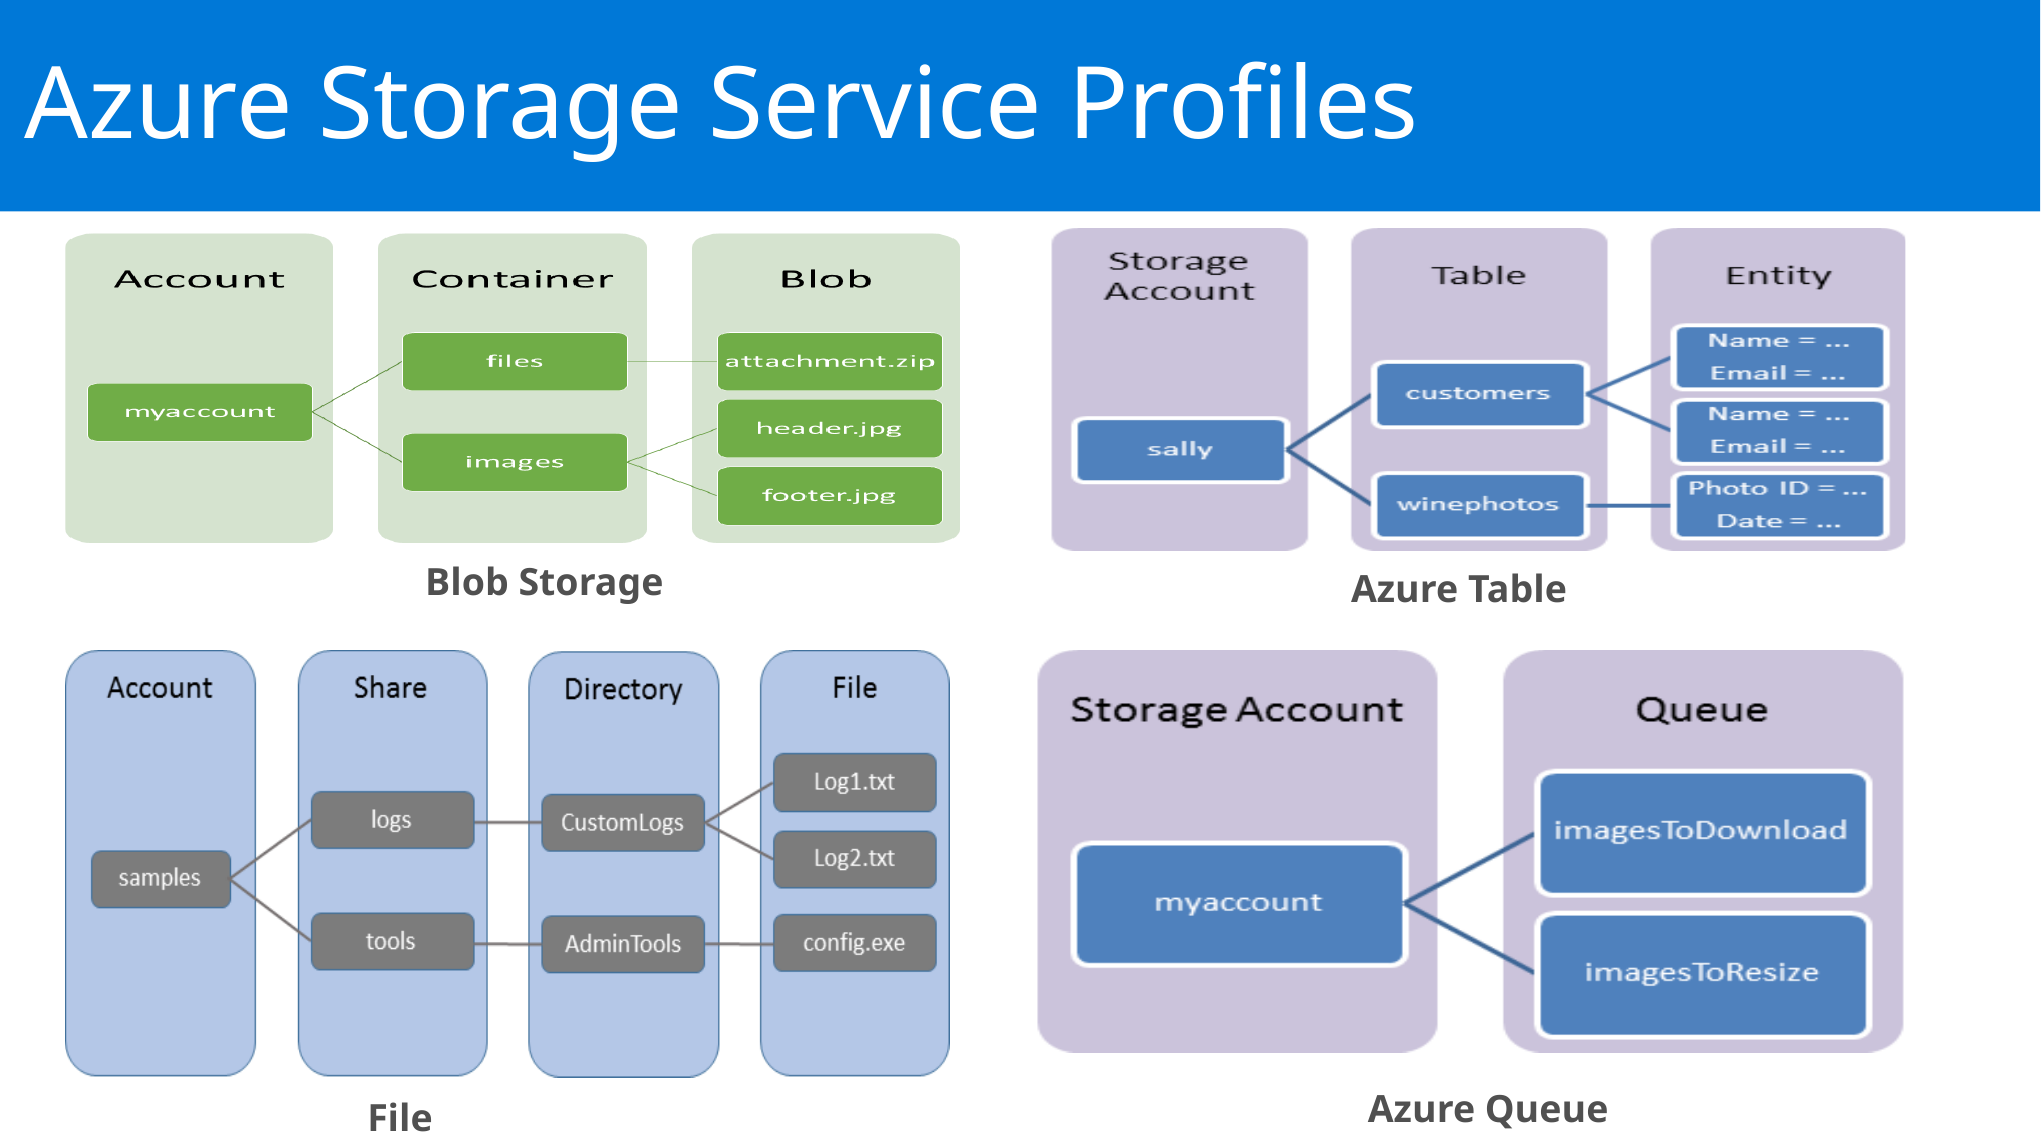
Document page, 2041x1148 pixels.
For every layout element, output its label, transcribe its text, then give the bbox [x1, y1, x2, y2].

text_box File Storage [352, 1086, 602, 1148]
text_box Azure Queue [1353, 1077, 1631, 1138]
picture [65, 228, 961, 551]
picture [65, 650, 950, 1079]
text_box Blob Storage [410, 551, 704, 611]
text_box Azure Storage Service Profiles [0, 0, 2041, 212]
picture [1036, 650, 1906, 1053]
picture [1047, 228, 1906, 551]
text_box Azure Table [1336, 557, 1586, 618]
